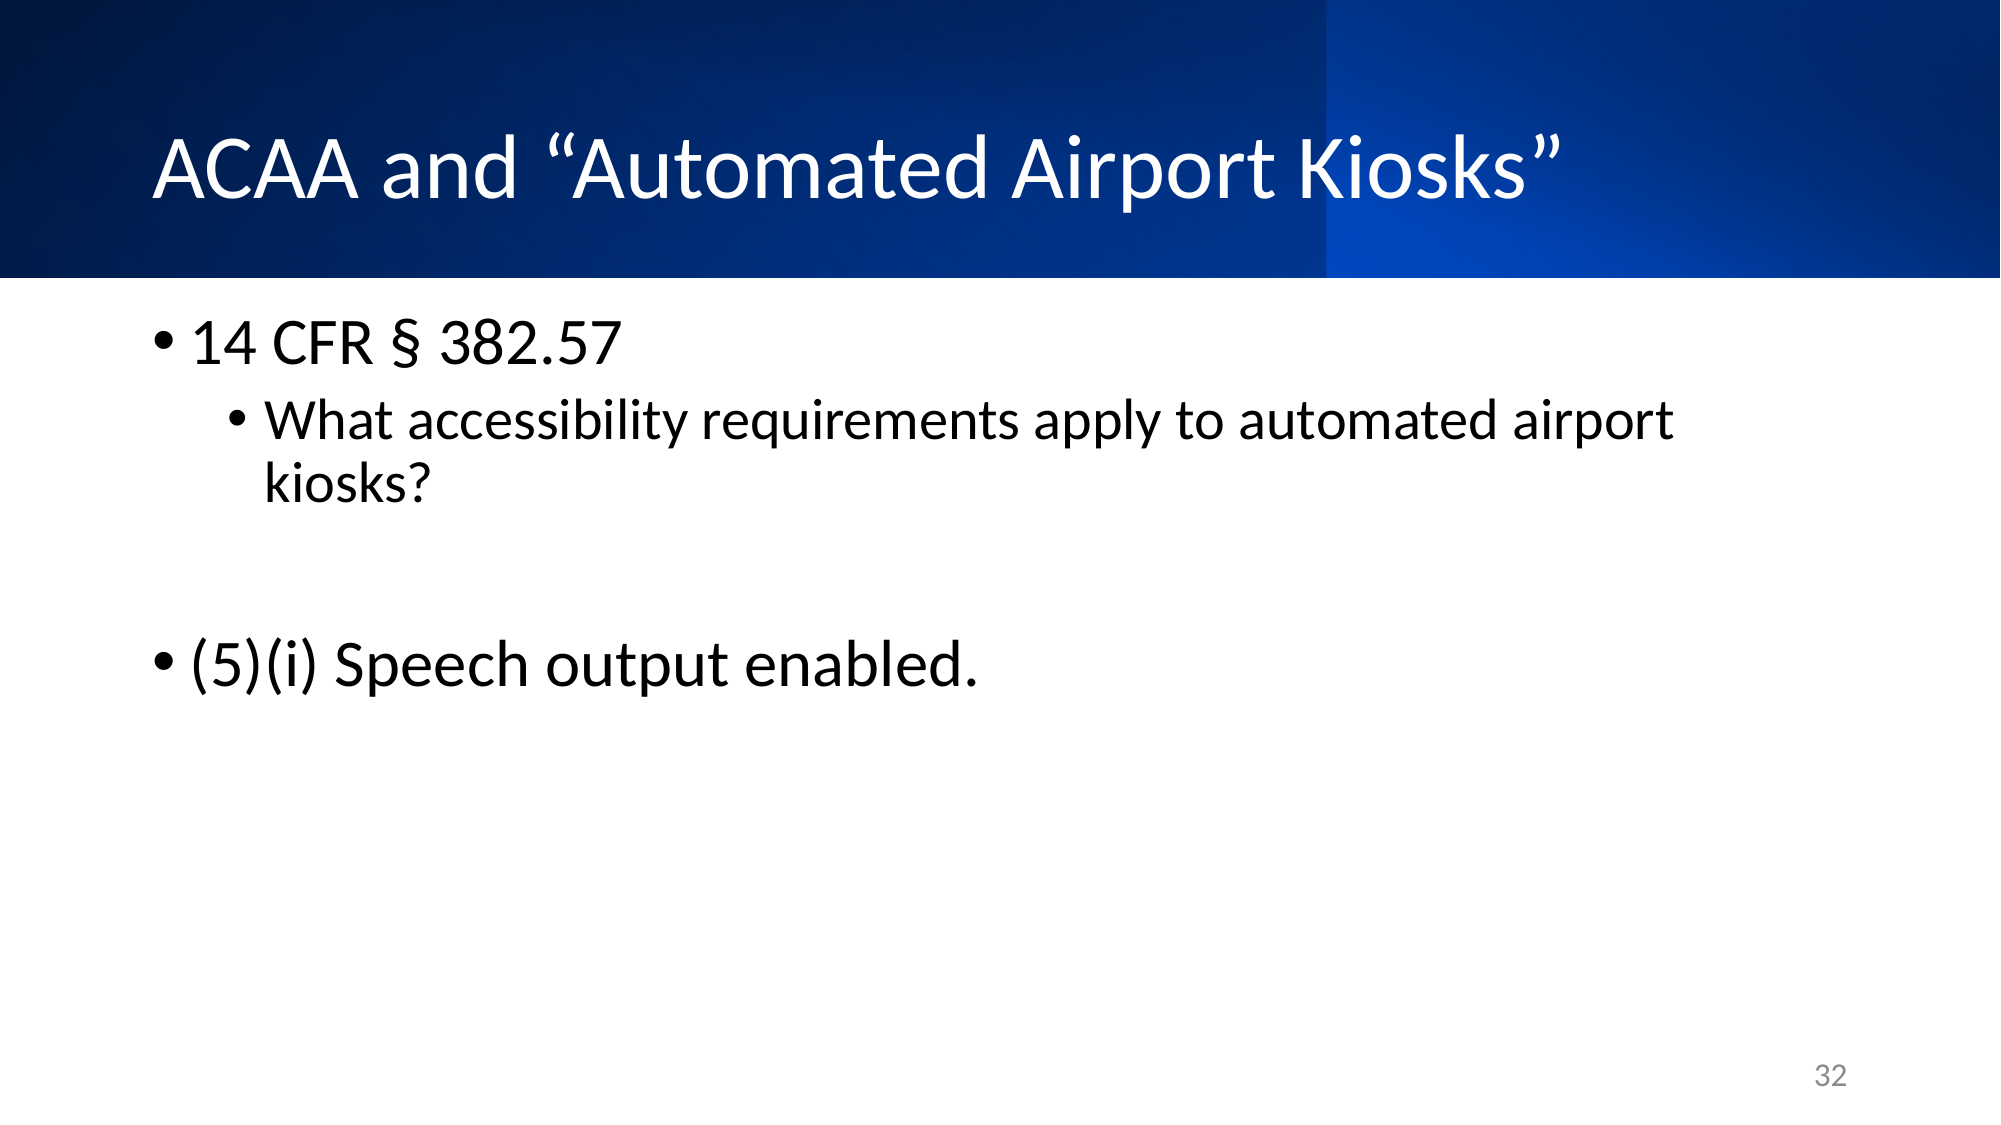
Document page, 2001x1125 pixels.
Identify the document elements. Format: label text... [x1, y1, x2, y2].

title ACAA and “Automated Airport Kiosks” [137, 59, 1863, 278]
list 14 CFR § 382.57 What accessibility requirements apply to automated airport kiosks? (5)(i) Speech output enabled. [137, 299, 1863, 1014]
picture [0, 0, 2000, 278]
slide_number 32 [1412, 1042, 1863, 1103]
